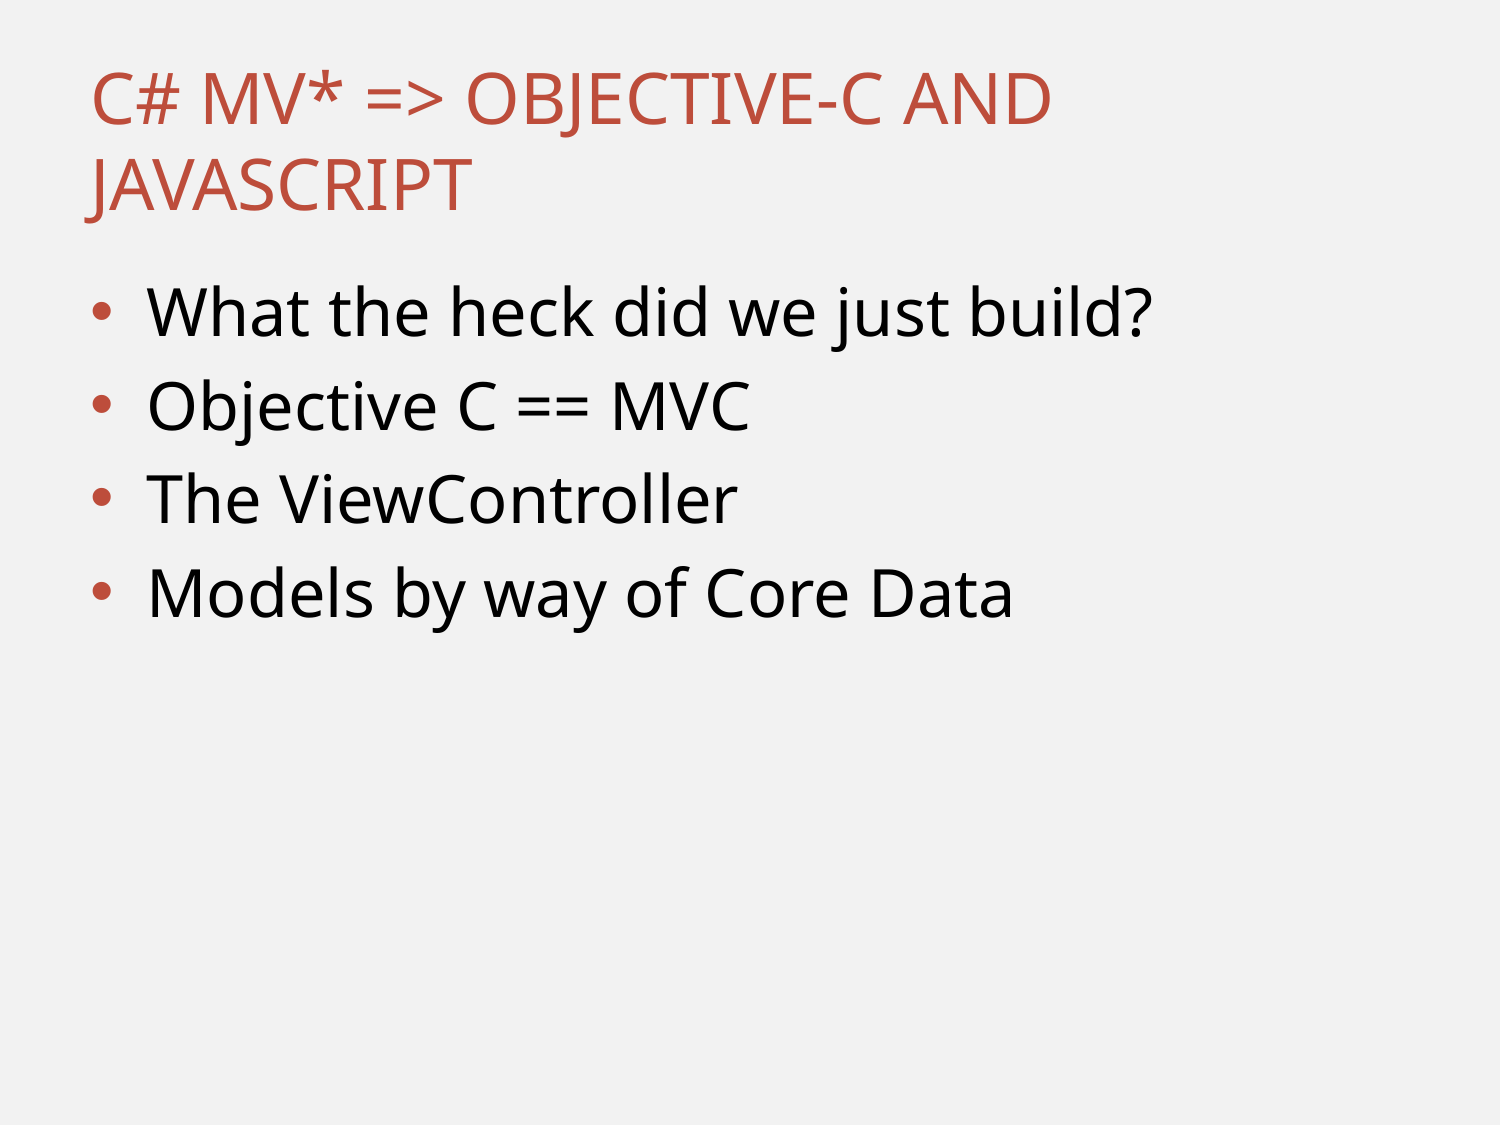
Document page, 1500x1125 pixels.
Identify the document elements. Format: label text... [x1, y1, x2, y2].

list What the heck did we just build? Objective C == MVC The ViewController Models by way of Core Data [75, 262, 1425, 1005]
title C# MV* => objective-c and JavaScript [75, 45, 1425, 233]
